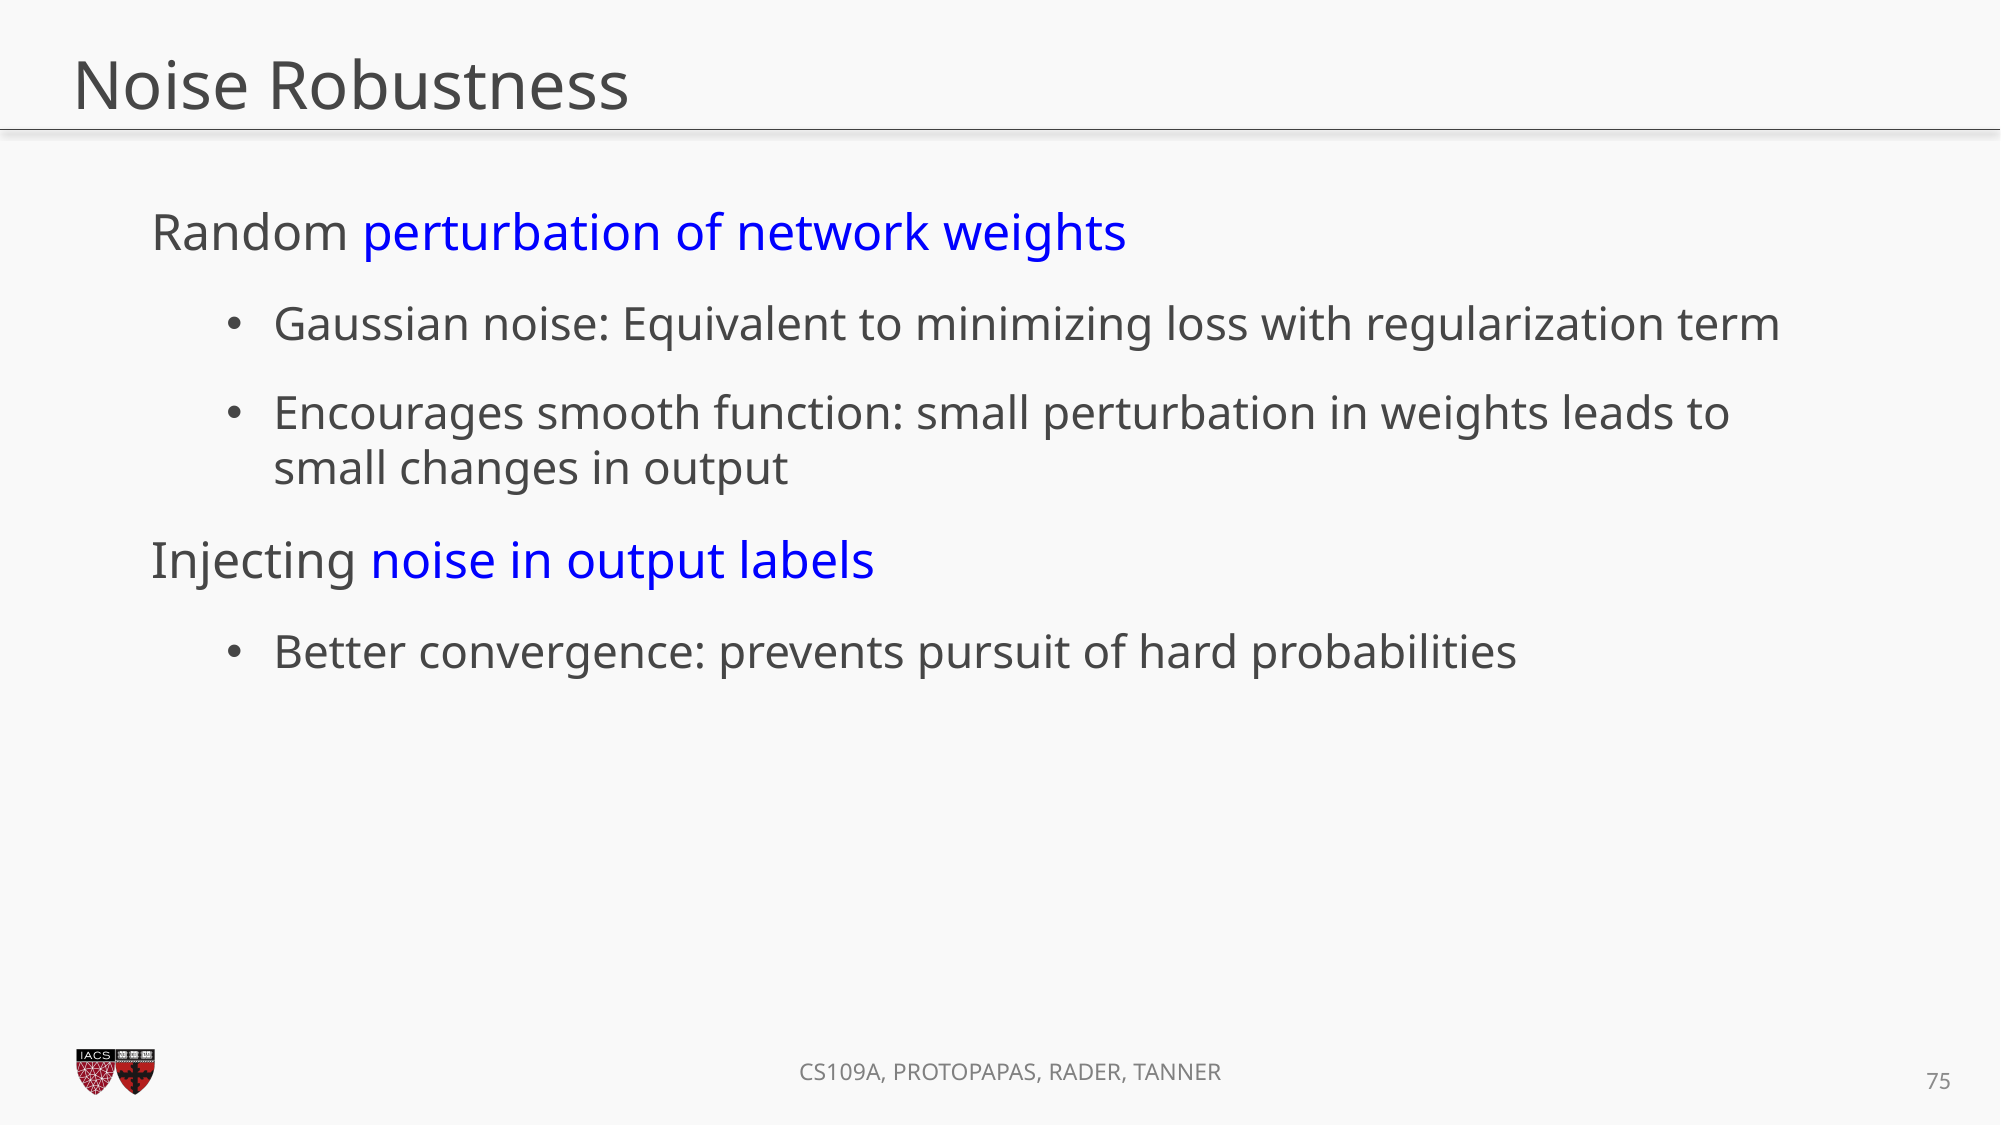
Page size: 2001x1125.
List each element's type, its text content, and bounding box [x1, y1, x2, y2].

list Random perturbation of network weights Gaussian noise: Equivalent to minimizing loss with regularization term Encourages smooth function: small perturbation in weights leads to small changes in output Injecting noise in output labels Better convergence: prevents pursuit of hard probabilities [136, 193, 1831, 540]
slide_number 75 [1500, 1050, 1967, 1110]
picture [75, 1049, 155, 1095]
title Noise Robustness [57, 35, 1943, 162]
